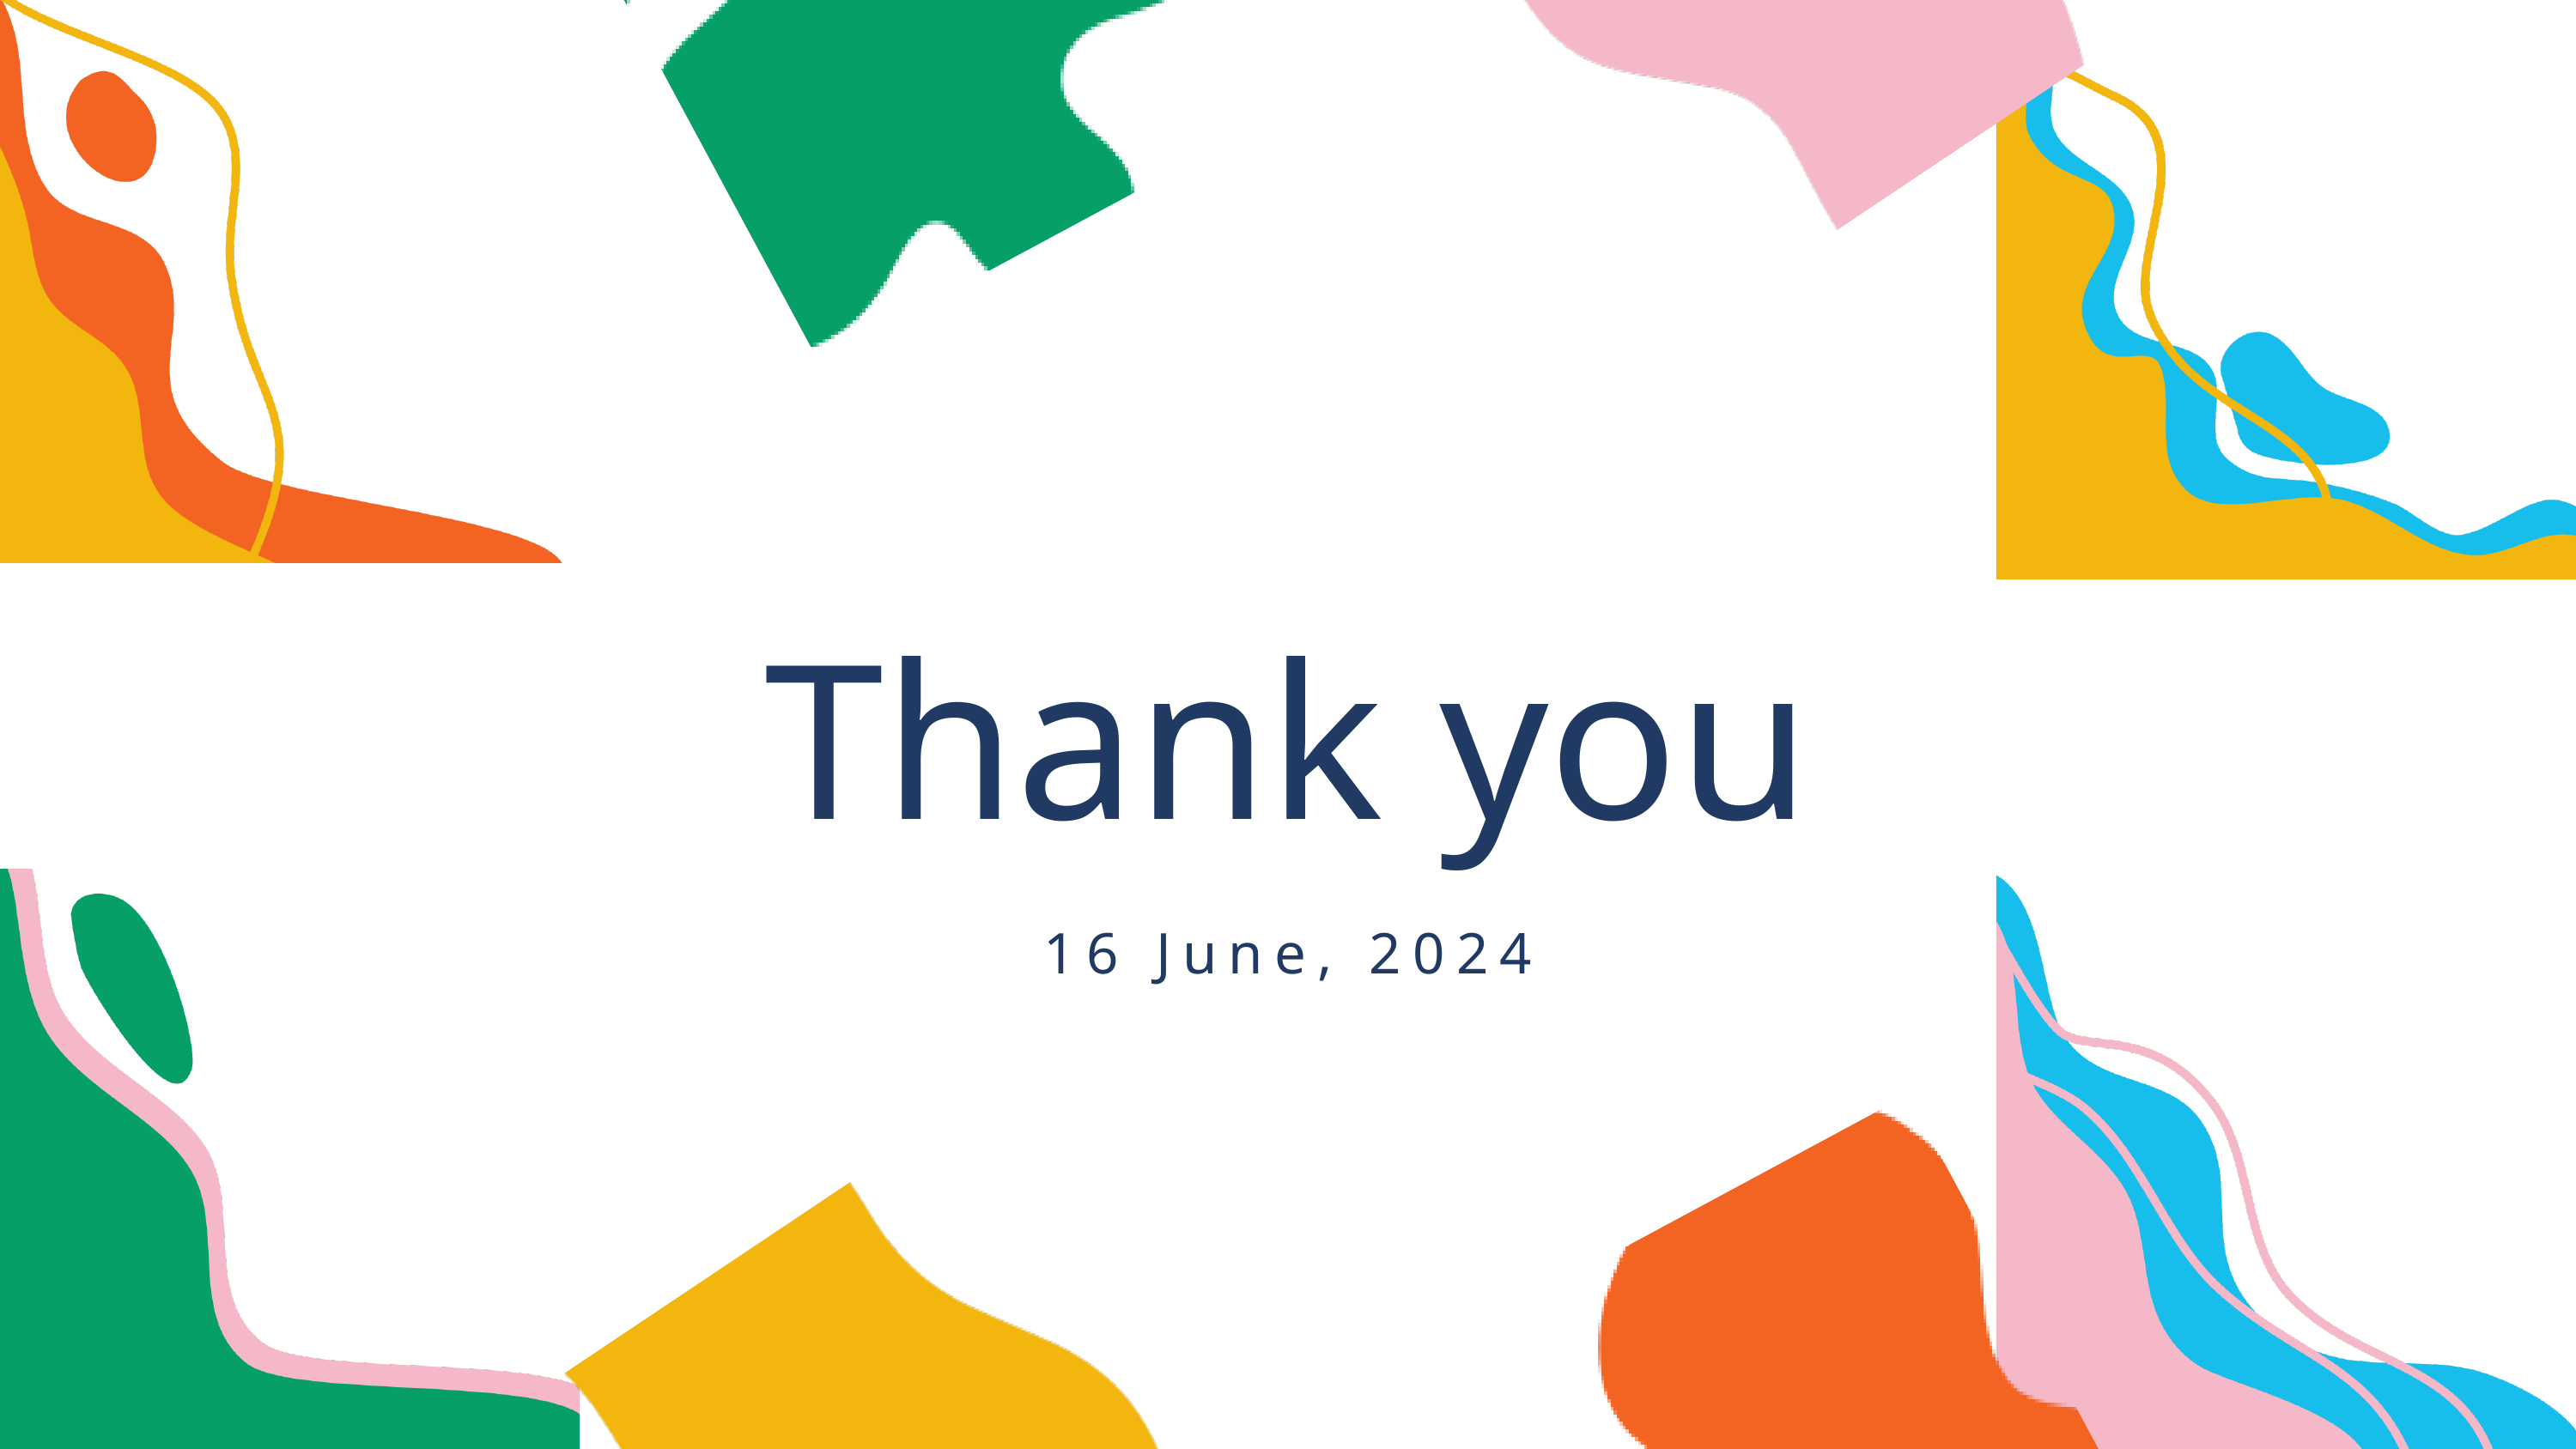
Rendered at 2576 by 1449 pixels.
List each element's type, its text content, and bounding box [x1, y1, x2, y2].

text_box [0, 0, 563, 563]
text_box [1415, 0, 2141, 354]
text_box [1397, 1094, 2099, 1449]
text_box [1996, 869, 2576, 1449]
text_box 16 June, 2024 [388, 906, 2187, 985]
text_box [1996, 0, 2576, 579]
text_box [493, 1094, 1218, 1449]
text_box Thank you [388, 561, 2187, 863]
text_box [0, 869, 580, 1449]
text_box [623, 0, 1330, 362]
